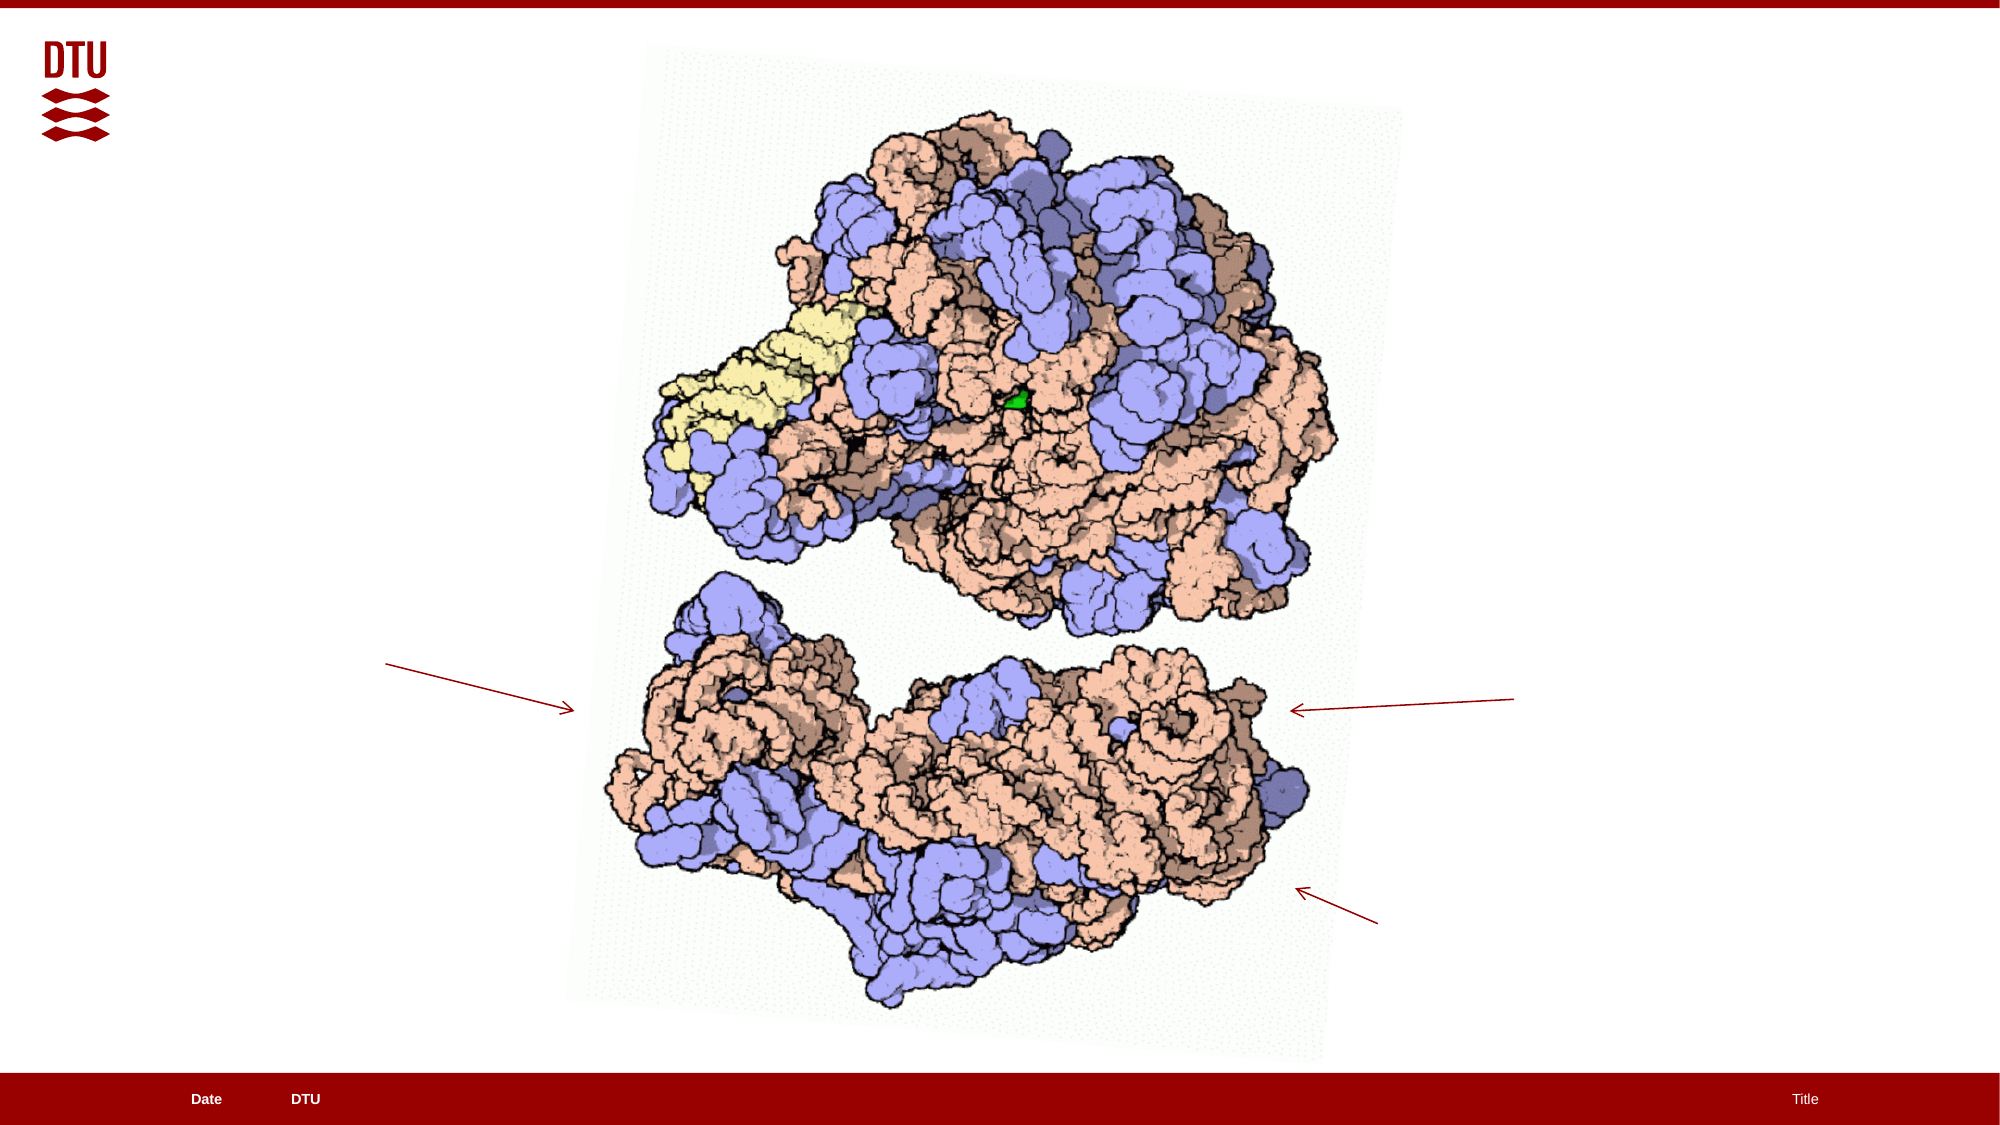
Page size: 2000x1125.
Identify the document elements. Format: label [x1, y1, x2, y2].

picture [503, 44, 1464, 1064]
text_box [385, 663, 575, 712]
text_box [1289, 698, 1515, 712]
text_box [1294, 887, 1379, 924]
